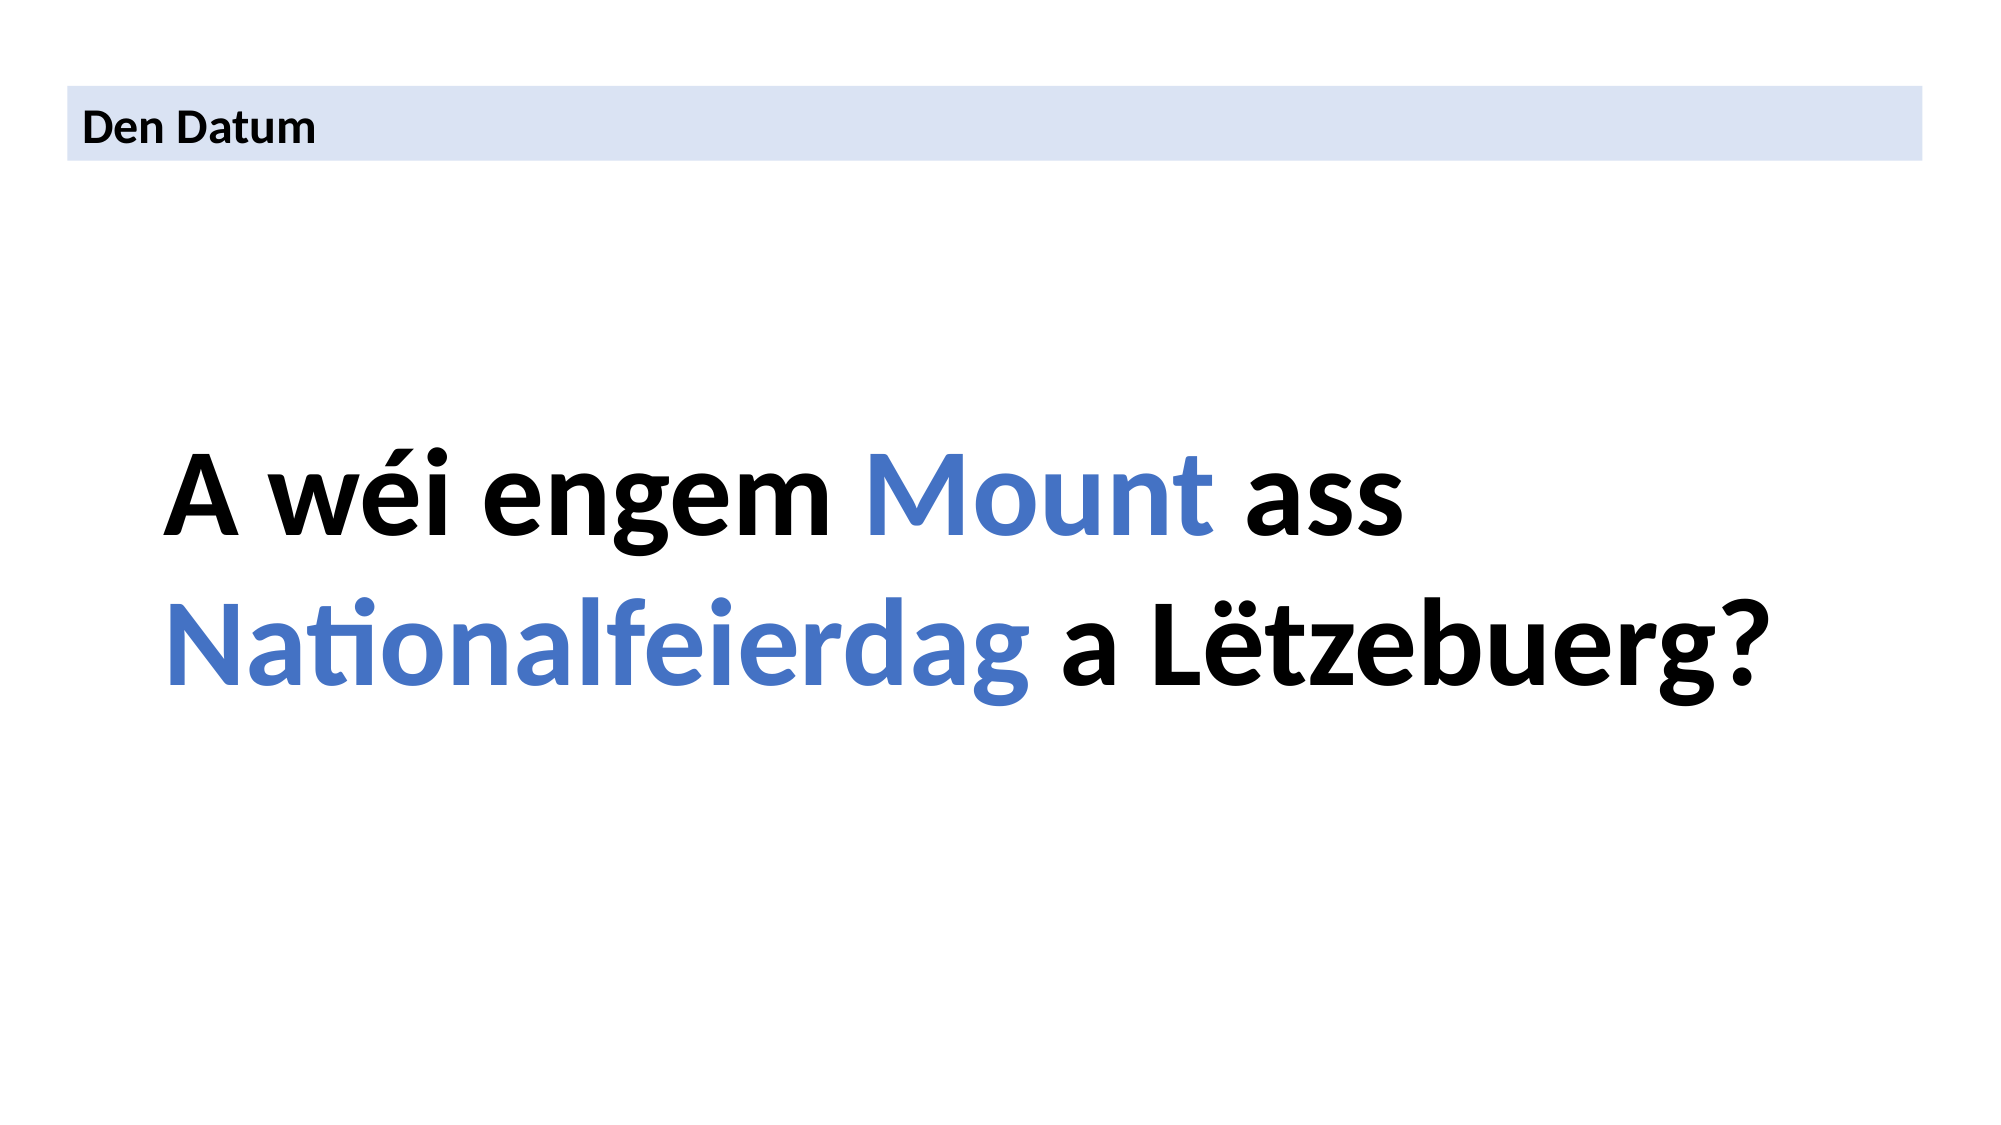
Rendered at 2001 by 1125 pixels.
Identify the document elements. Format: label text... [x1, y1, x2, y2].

text_box Den Datum [67, 85, 1923, 161]
text_box A wéi engem Mount ass Nationalfeierdag a Lëtzebuerg? [148, 403, 1791, 719]
